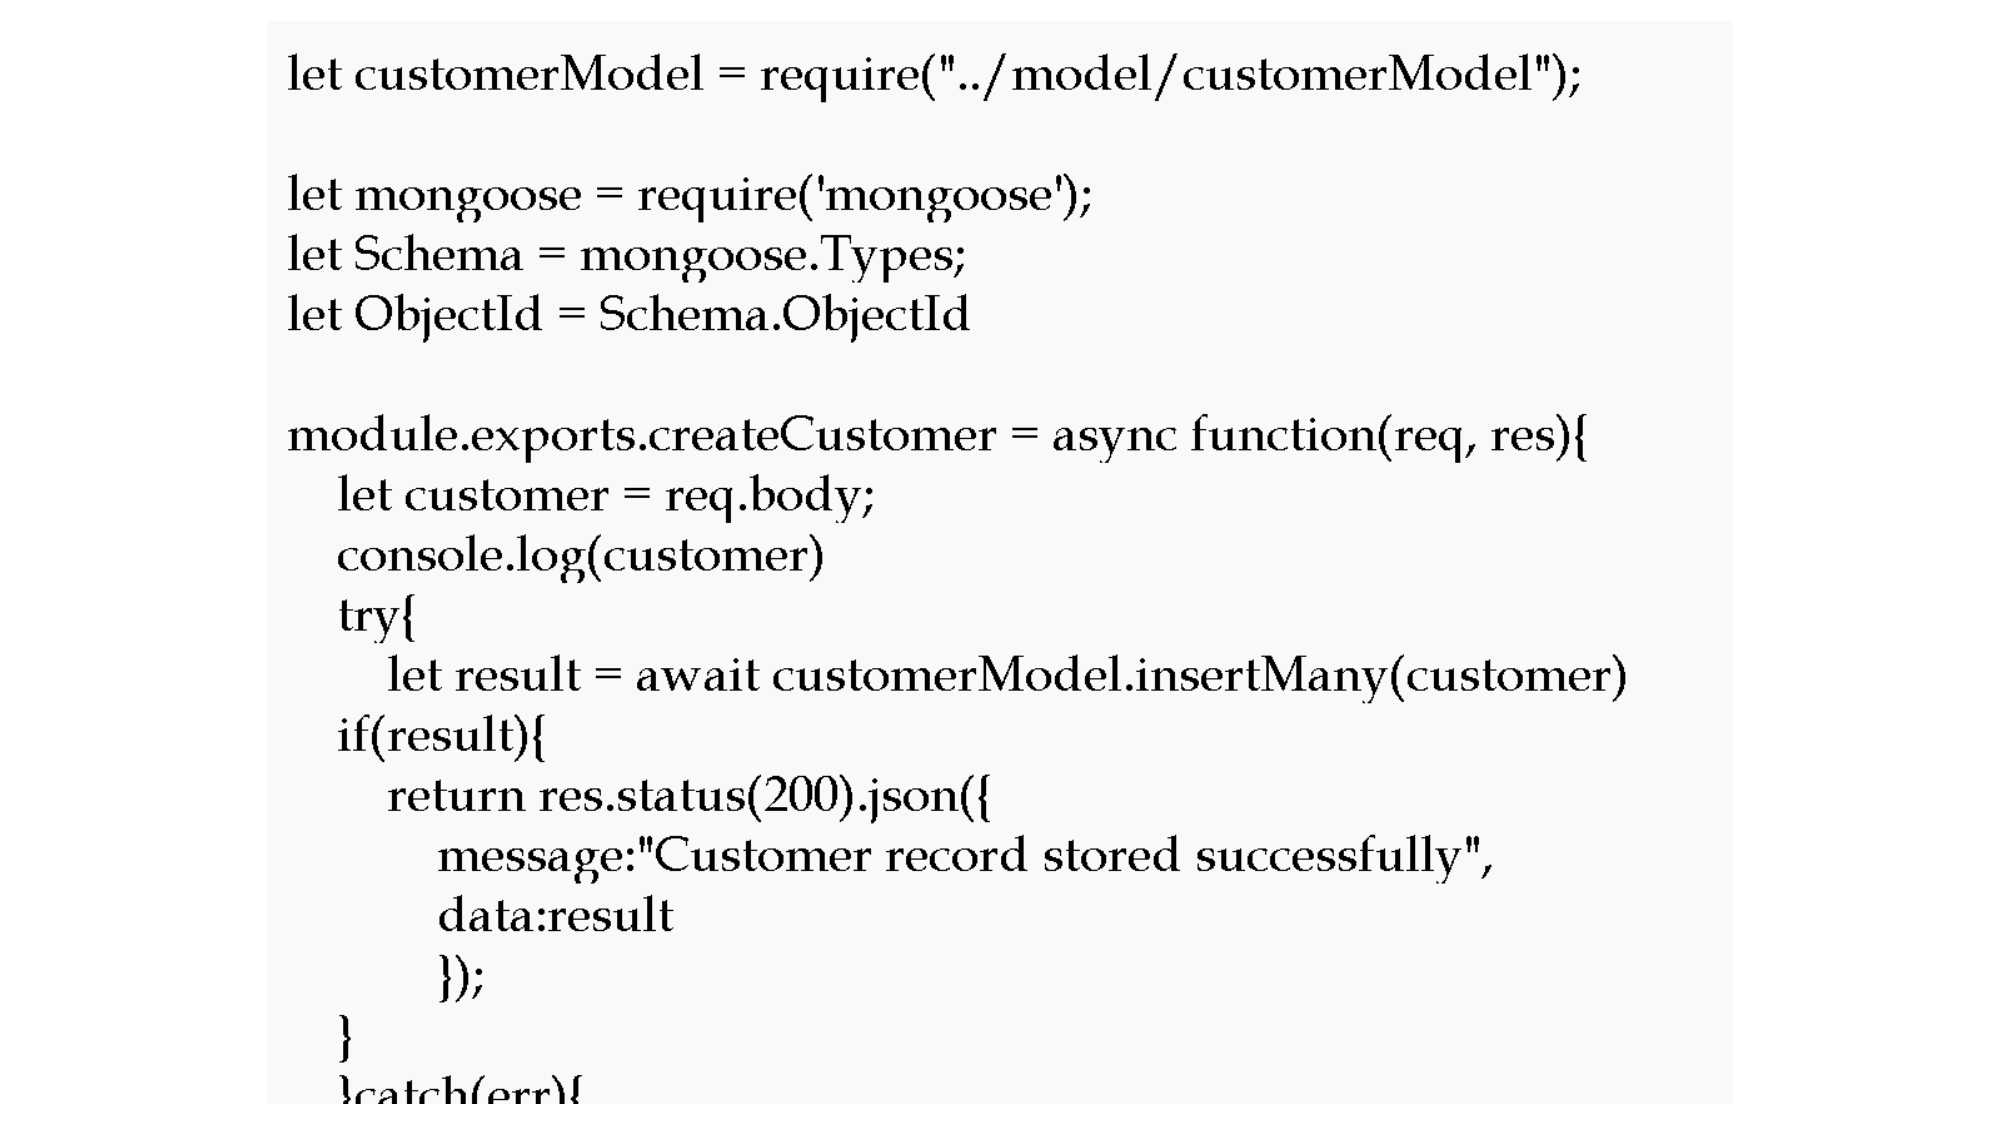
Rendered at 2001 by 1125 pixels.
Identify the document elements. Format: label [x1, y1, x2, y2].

picture [267, 21, 1733, 1104]
